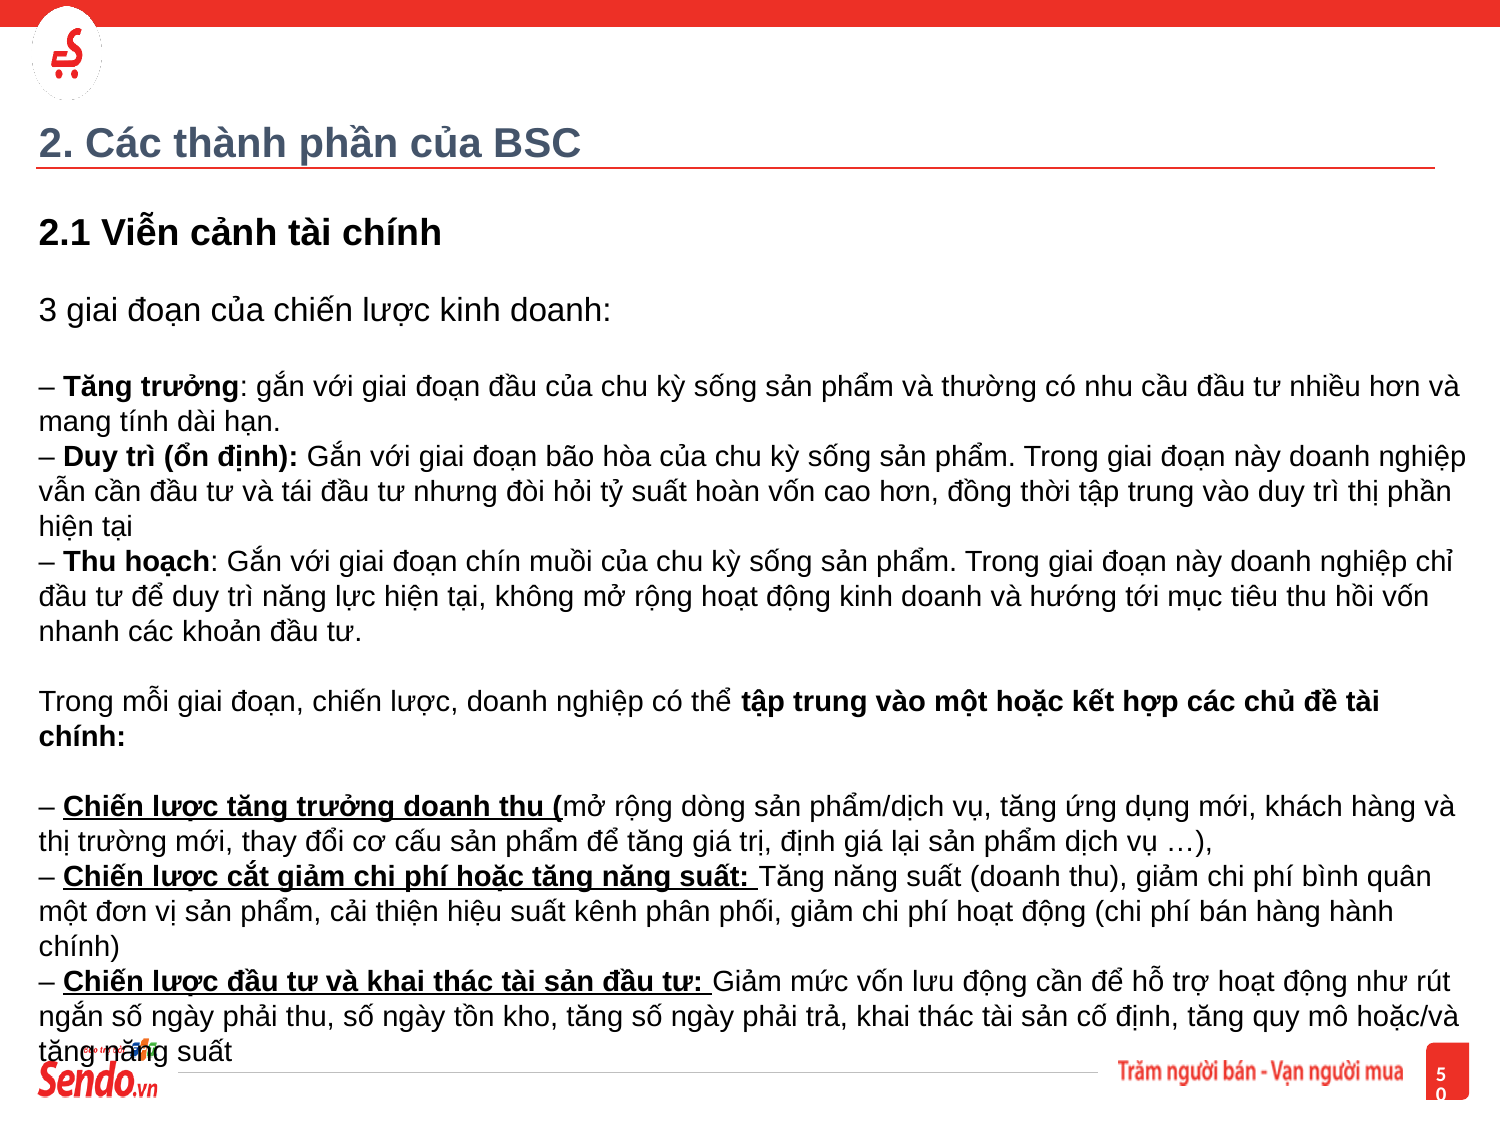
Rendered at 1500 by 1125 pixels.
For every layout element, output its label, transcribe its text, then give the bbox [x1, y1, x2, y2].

text_box 2.1 Viễn cảnh tài chính 3 giai đoạn của chiến lược kinh doanh: – Tăng trưởng: gắn với giai đoạn đầu của chu kỳ sống sản phẩm và thường có nhu cầu đầu tư nhiều hơn và mang tính dài hạn. – Duy trì (ổn định): Gắn với giai đoạn bão hòa của chu kỳ sống sản phẩm. Trong giai đoạn này doanh nghiệp vẫn cần đầu tư và tái đầu tư nhưng đòi hỏi tỷ suất hoàn vốn cao hơn, đồng thời tập trung vào duy trì thị phần hiện tại – Thu hoạch: Gắn với giai đoạn chín muồi của chu kỳ sống sản phẩm. Trong giai đoạn này doanh nghiệp chỉ đầu tư để duy trì năng lực hiện tại, không mở rộng hoạt động kinh doanh và hướng tới mục tiêu thu hồi vốn nhanh các khoản đầu tư. Trong mỗi giai đoạn, chiến lược, doanh nghiệp có thể tập trung vào một hoặc kết hợp các chủ đề tài chính: – Chiến lược tăng trưởng doanh thu (mở rộng dòng sản phẩm/dịch vụ, tăng ứng dụng mới, khách hàng và thị trường mới, thay đổi cơ cấu sản phẩm để tăng giá trị, định giá lại sản phẩm dịch vụ …), – Chiến lược cắt giảm chi phí hoặc tăng năng suất: Tăng năng suất (doanh thu), giảm chi phí bình quân một đơn vị sản phẩm, cải thiện hiệu suất kênh phân phối, giảm chi phí hoạt động (chi phí bán hàng hành chính) – Chiến lược đầu tư và khai thác tài sản đầu tư: Giảm mức vốn lưu động cần để hỗ trợ hoạt động như rút ngắn số ngày phải thu, số ngày tồn kho, tăng số ngày phải trả, khai thác tài sản cố định, tăng quy mô hoặc/và tăng năng suất [23, 155, 1488, 1125]
picture [31, 6, 102, 99]
title 2. Các thành phần của BSC [23, 99, 1318, 155]
